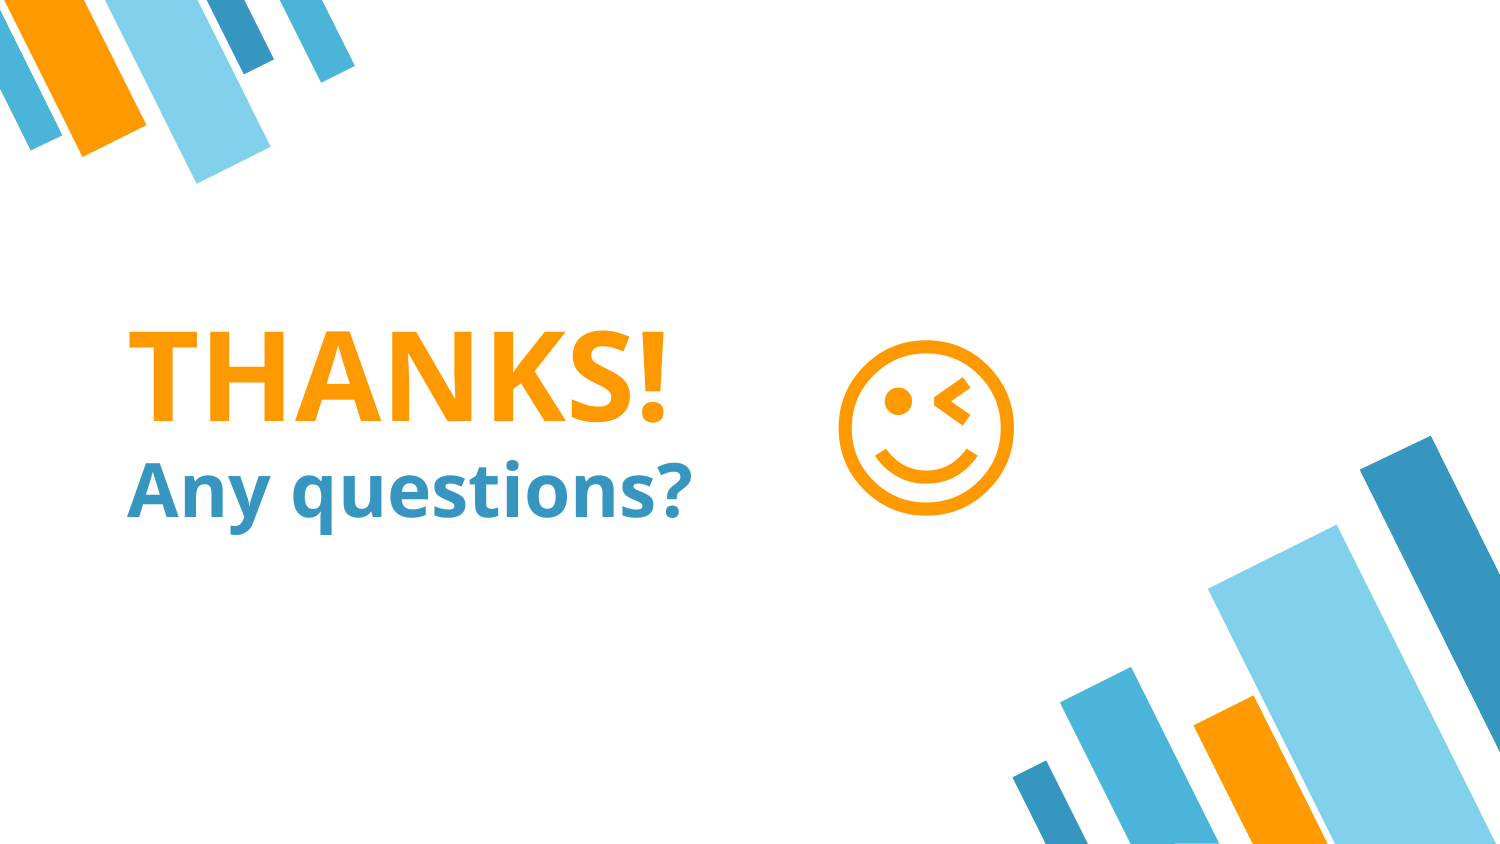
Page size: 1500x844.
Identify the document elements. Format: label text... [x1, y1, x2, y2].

subtitle Any questions? [112, 427, 921, 594]
title THANKS! [112, 343, 749, 427]
text_box 😉 [749, 262, 1105, 582]
